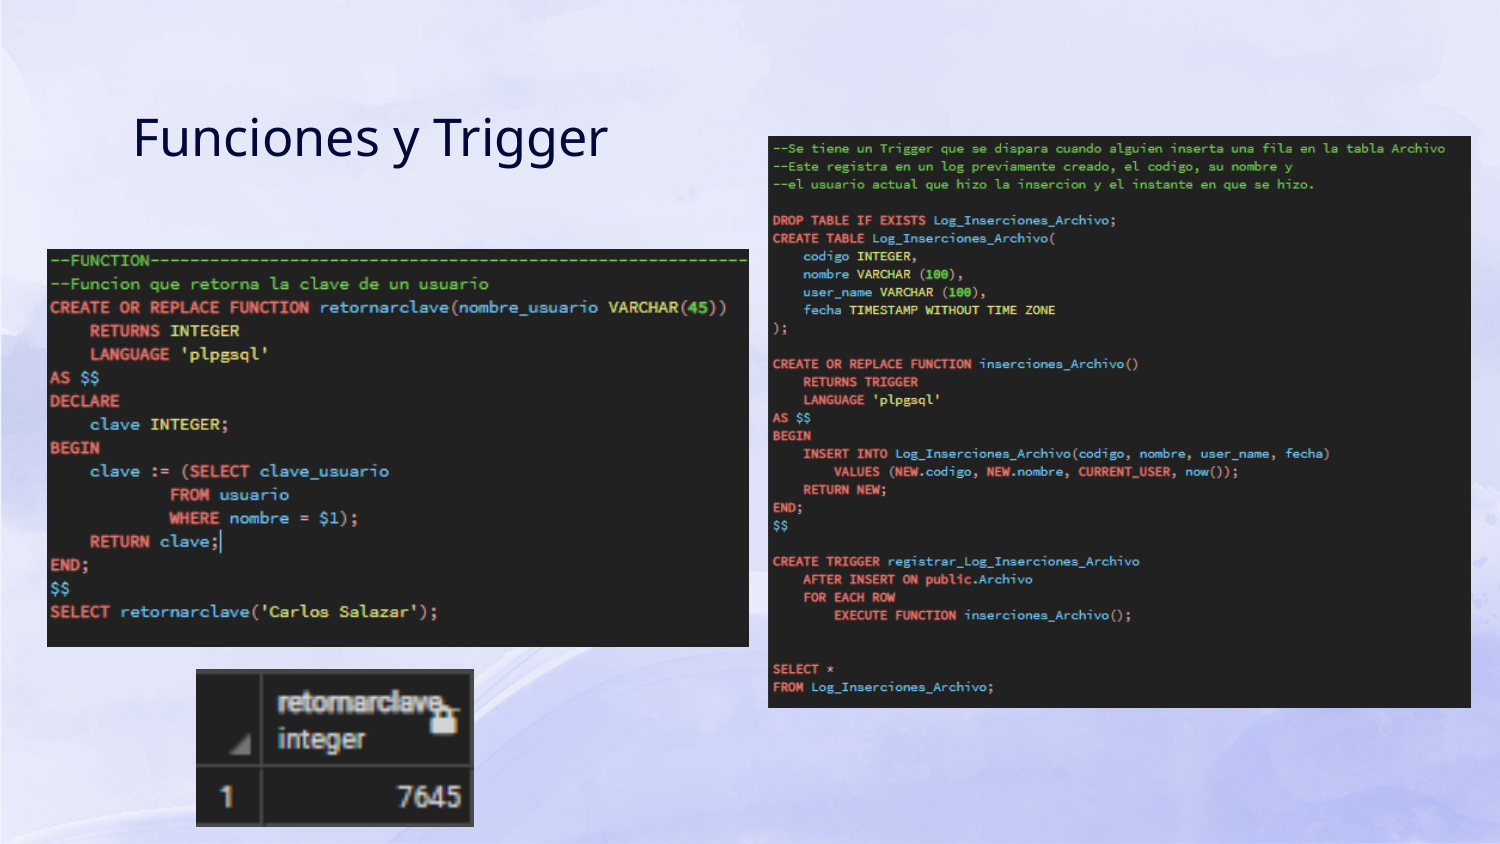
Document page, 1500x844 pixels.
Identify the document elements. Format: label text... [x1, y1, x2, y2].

picture [47, 249, 749, 647]
picture [768, 136, 1471, 708]
picture [195, 669, 474, 828]
title Funciones y Trigger [117, 87, 1383, 182]
